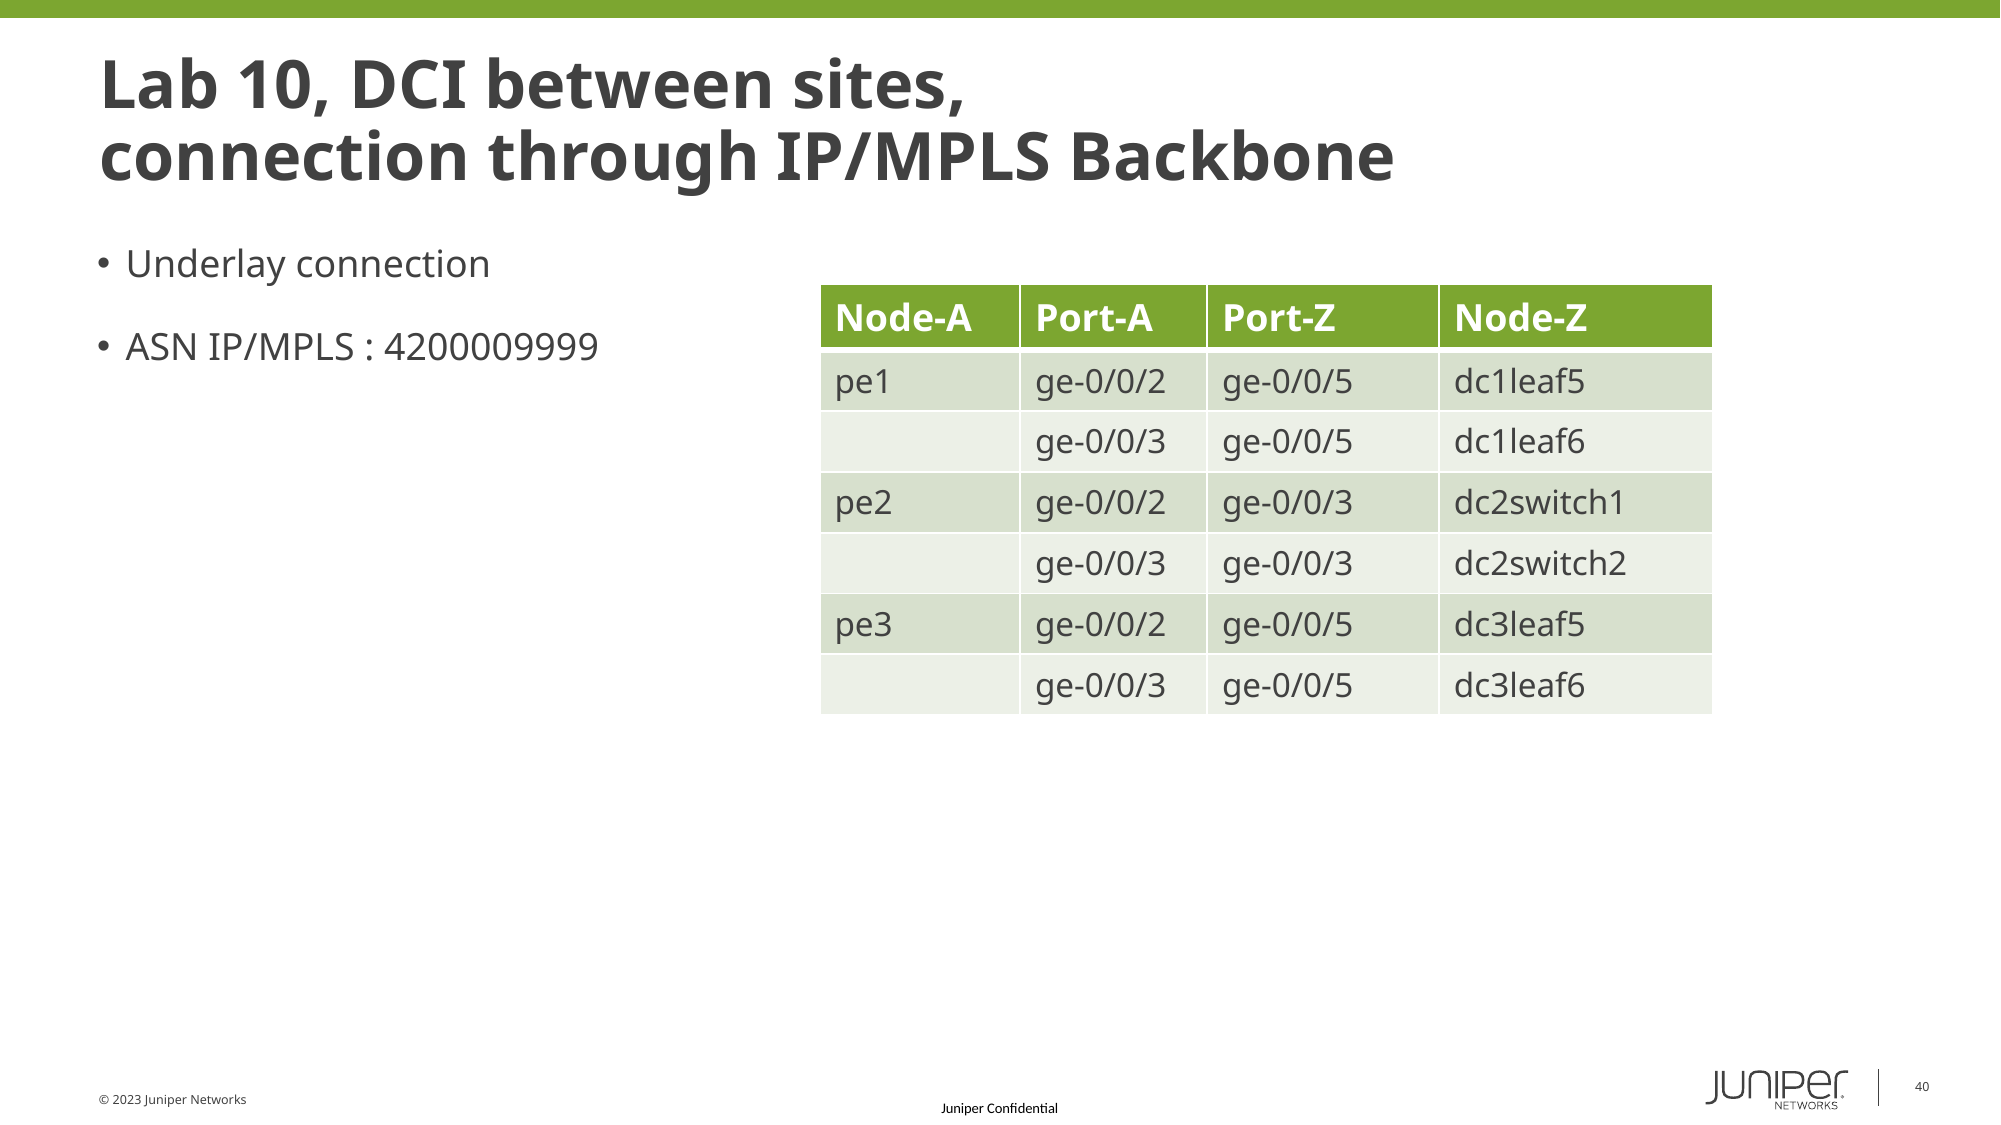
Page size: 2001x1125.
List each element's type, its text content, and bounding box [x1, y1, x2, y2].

table_cell [821, 534, 1019, 593]
table_header Node-Z [1440, 285, 1712, 347]
table_cell ge-0/0/3 [1208, 534, 1438, 593]
table_cell pe3 [821, 594, 1019, 653]
table_cell ge-0/0/2 [1021, 473, 1206, 532]
list Underlay connection ASN IP/MPLS : 4200009999 [97, 235, 1919, 710]
table_header Node-A [821, 285, 1019, 347]
table_cell ge-0/0/2 [1021, 353, 1206, 410]
table_cell ge-0/0/3 [1021, 655, 1206, 714]
table_cell dc1leaf5 [1440, 353, 1712, 410]
table_cell [821, 412, 1019, 471]
title Lab 10, DCI between sites, connection through IP/MPLS Backbone [99, 20, 1916, 196]
table_cell ge-0/0/5 [1208, 353, 1438, 410]
table_cell ge-0/0/5 [1208, 655, 1438, 714]
table_cell [821, 655, 1019, 714]
table_cell dc2switch1 [1440, 473, 1712, 532]
table_cell ge-0/0/3 [1021, 534, 1206, 593]
table_cell ge-0/0/2 [1021, 594, 1206, 653]
table_cell dc3leaf6 [1440, 655, 1712, 714]
table_cell pe2 [821, 473, 1019, 532]
table_cell ge-0/0/3 [1208, 473, 1438, 532]
table_cell pe1 [821, 353, 1019, 410]
table_header Port-Z [1208, 285, 1438, 347]
table_cell ge-0/0/5 [1208, 594, 1438, 653]
table_header Port-A [1021, 285, 1206, 347]
table_cell dc1leaf6 [1440, 412, 1712, 471]
table_cell dc3leaf5 [1440, 594, 1712, 653]
table_cell ge-0/0/3 [1021, 412, 1206, 471]
table_cell ge-0/0/5 [1208, 412, 1438, 471]
table_cell dc2switch2 [1440, 534, 1712, 593]
